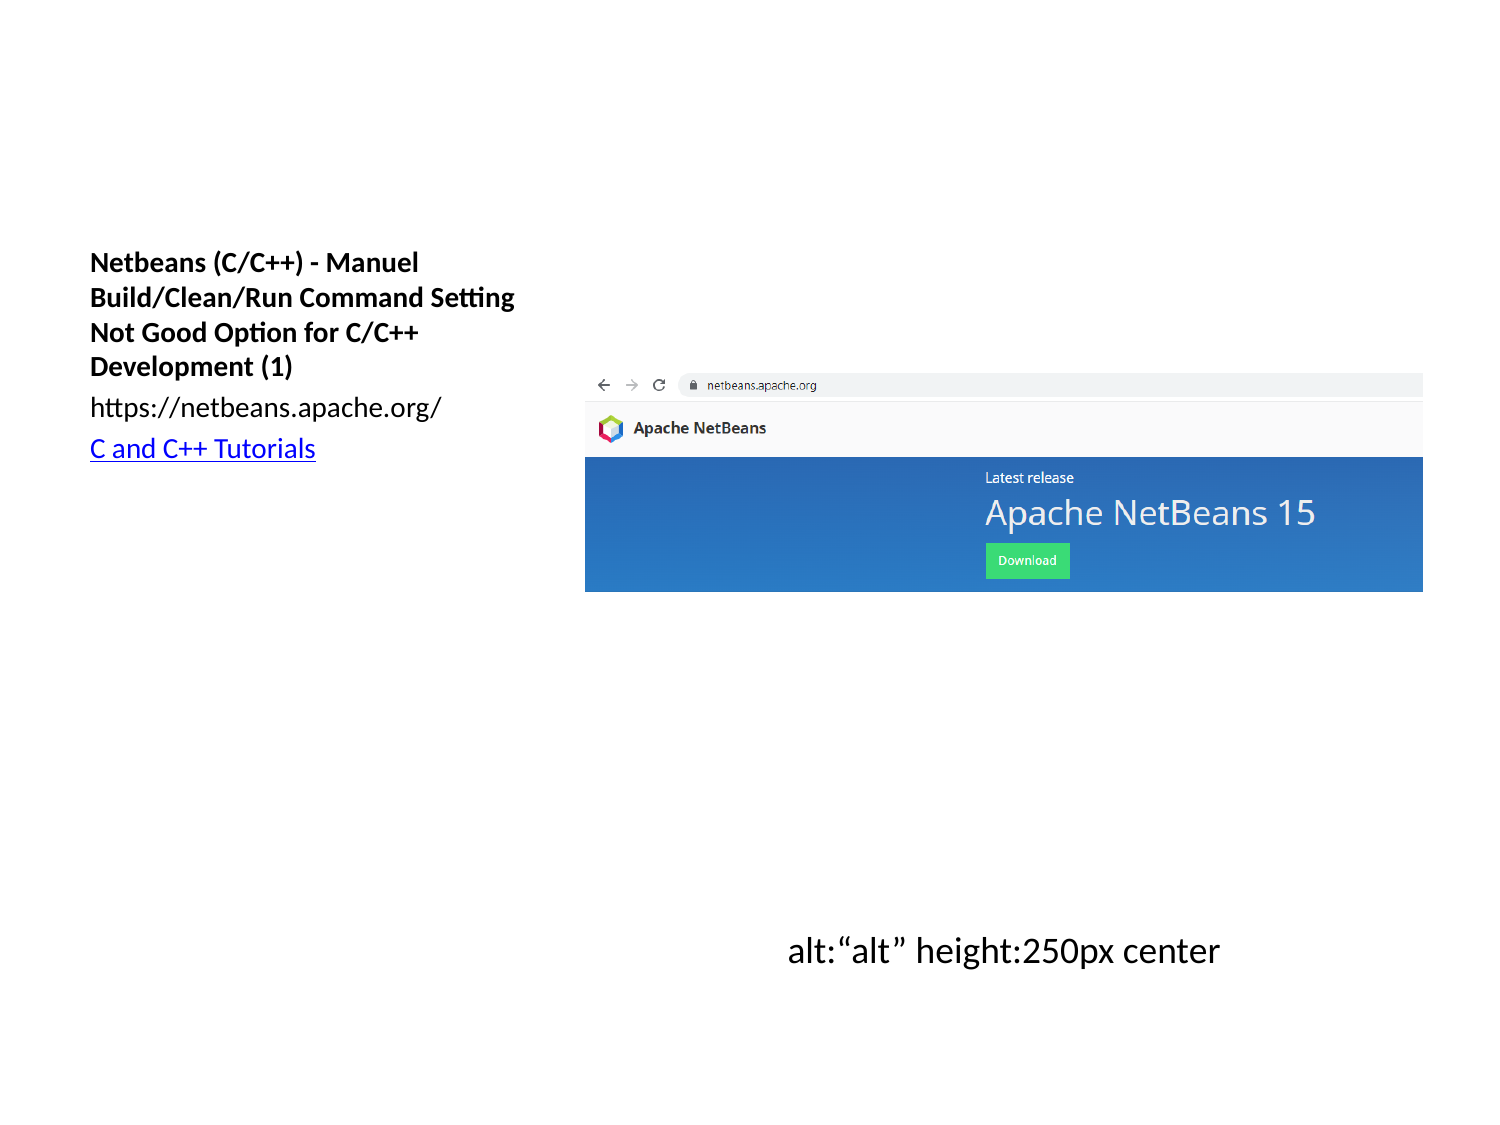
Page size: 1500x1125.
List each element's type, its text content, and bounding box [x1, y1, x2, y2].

text_box alt:“alt” height:250px center [585, 918, 1423, 1003]
picture [585, 370, 1424, 592]
list Netbeans (C/C++) - Manuel Build/Clean/Run Command Setting Not Good Option for C/C++ Development (1) https://netbeans.apache.org/ C and C++ Tutorials [75, 235, 569, 1005]
